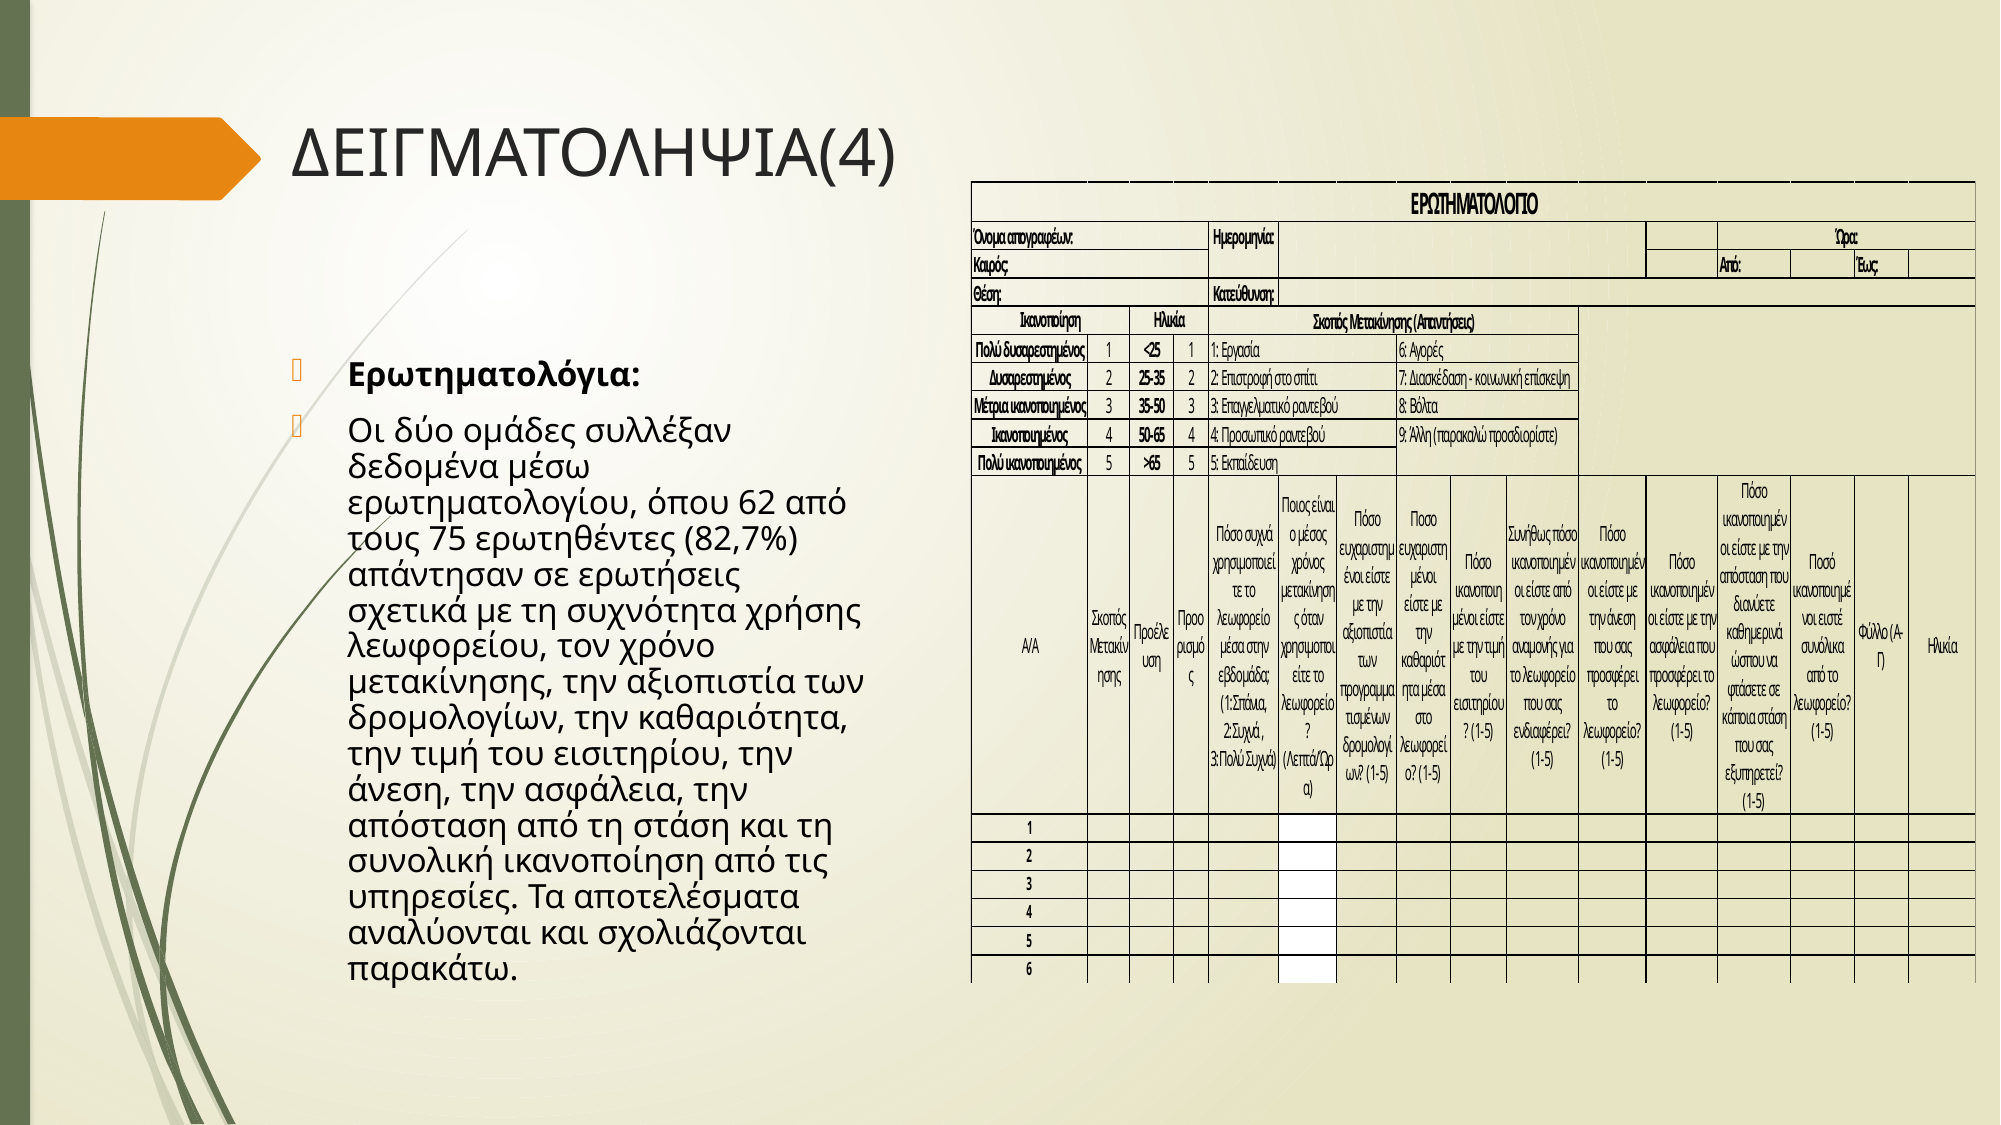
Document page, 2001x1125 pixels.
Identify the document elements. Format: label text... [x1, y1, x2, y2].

list Ερωτηματολόγια: Οι δύο ομάδες συλλέξαν δεδομένα μέσω ερωτηματολογίου, όπου 62 από τους 75 ερωτηθέντες (82,7%) απάντησαν σε ερωτήσεις σχετικά με τη συχνότητα χρήσης λεωφορείου, τον χρόνο μετακίνησης, την αξιοπιστία των δρομολογίων, την καθαριότητα, την τιμή του εισιτηρίου, την άνεση, την ασφάλεια, την απόσταση από τη στάση και τη συνολική ικανοποίηση από τις υπηρεσίες. Τα αποτελέσματα αναλύονται και σχολιάζονται παρακάτω. [276, 350, 884, 1009]
title ΔΕΙΓΜΑΤΟΛΗΨΙΑ(4) [276, 102, 956, 313]
picture [970, 181, 1977, 985]
